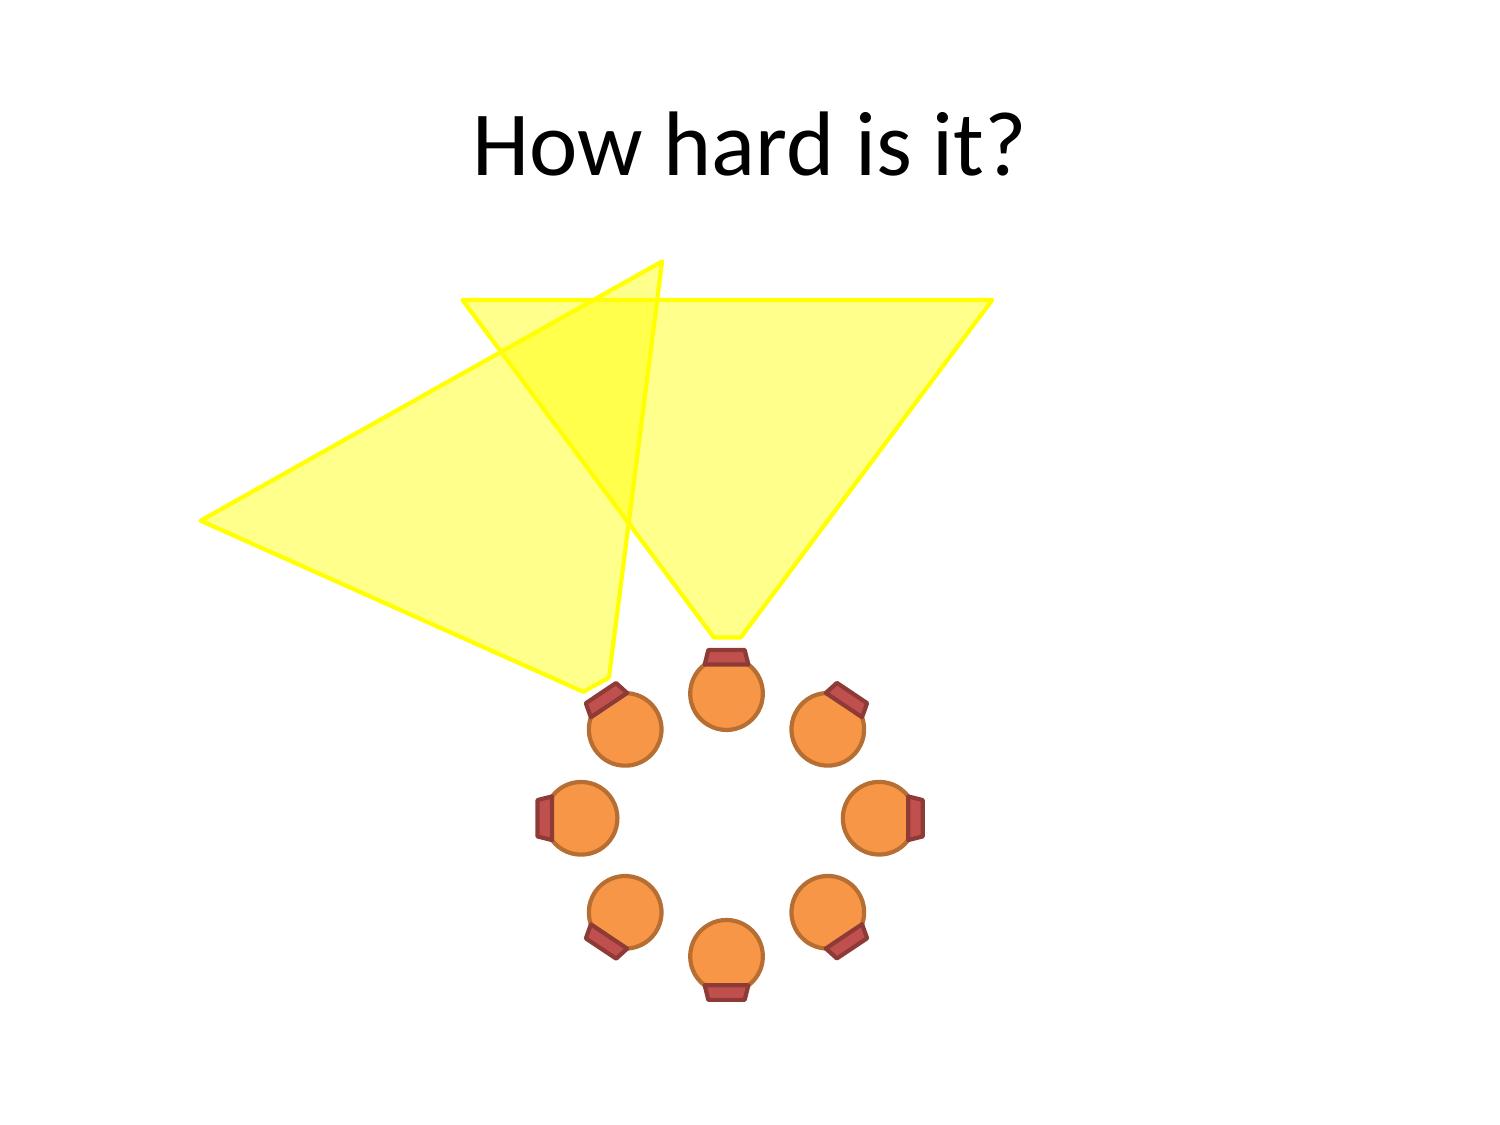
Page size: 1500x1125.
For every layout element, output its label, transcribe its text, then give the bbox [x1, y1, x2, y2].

text_box [460, 297, 995, 640]
text_box [594, 259, 665, 297]
text_box [198, 351, 630, 672]
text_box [537, 649, 923, 1001]
title How hard is it? [75, 45, 1425, 233]
